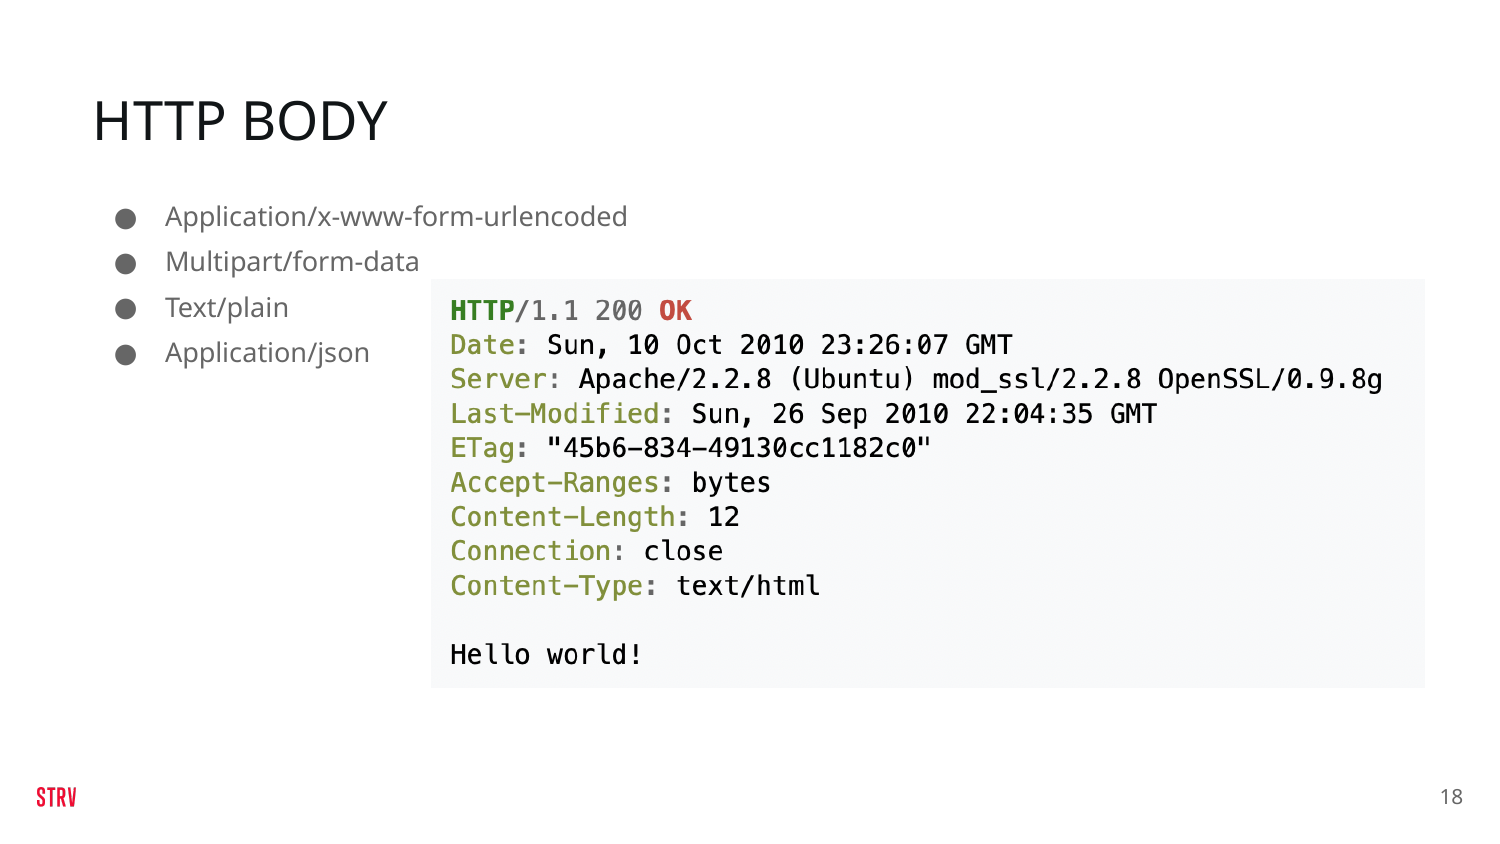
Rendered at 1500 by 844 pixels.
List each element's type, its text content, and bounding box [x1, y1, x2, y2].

list Application/x-www-form-urlencoded Multipart/form-data Text/plain Application/json [0, 186, 1500, 733]
picture [430, 279, 1425, 689]
picture [37, 787, 76, 807]
title HTTP BODY [0, 86, 1500, 140]
slide_number ‹#› [1411, 779, 1478, 816]
